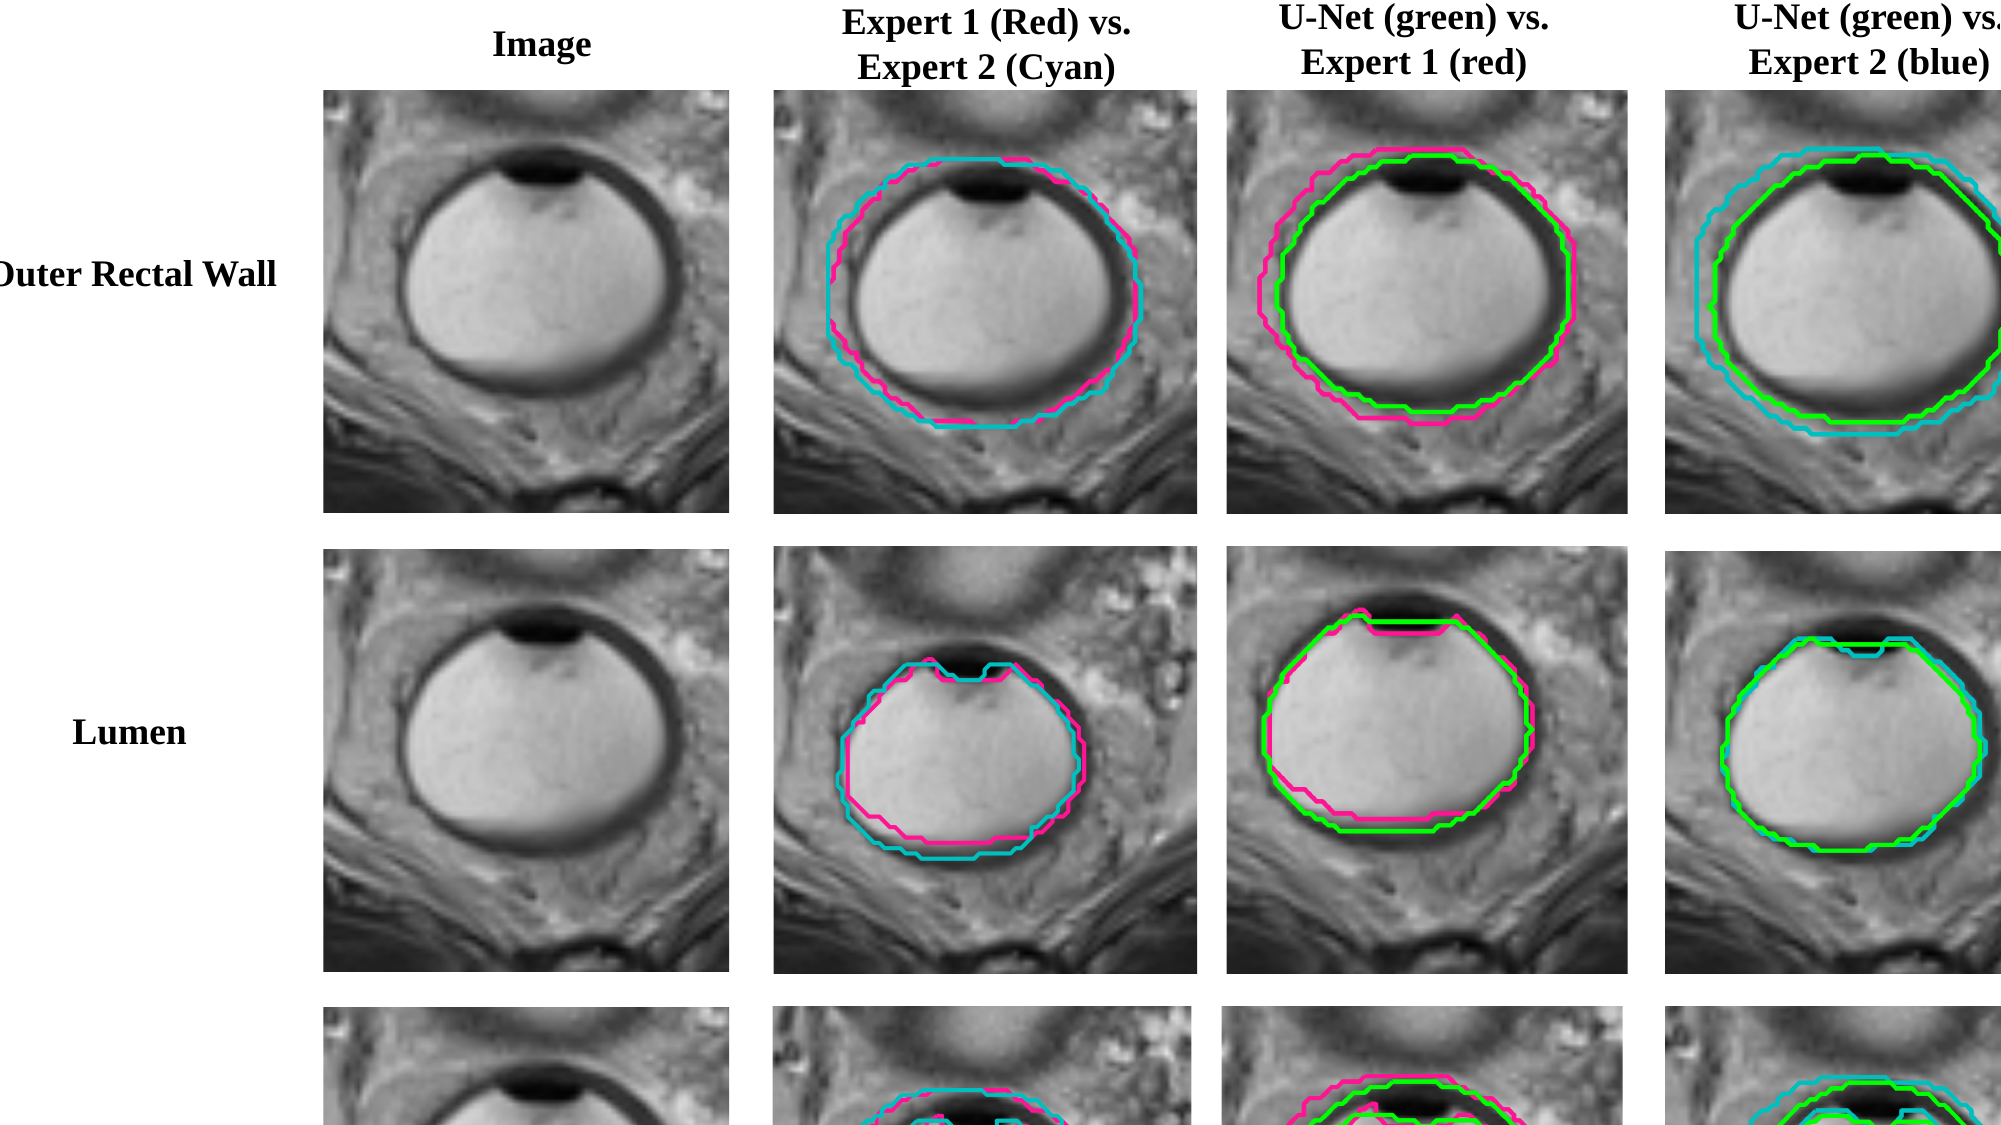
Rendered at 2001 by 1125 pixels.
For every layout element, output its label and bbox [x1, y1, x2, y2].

text_box [0, 0, 2000, 1125]
